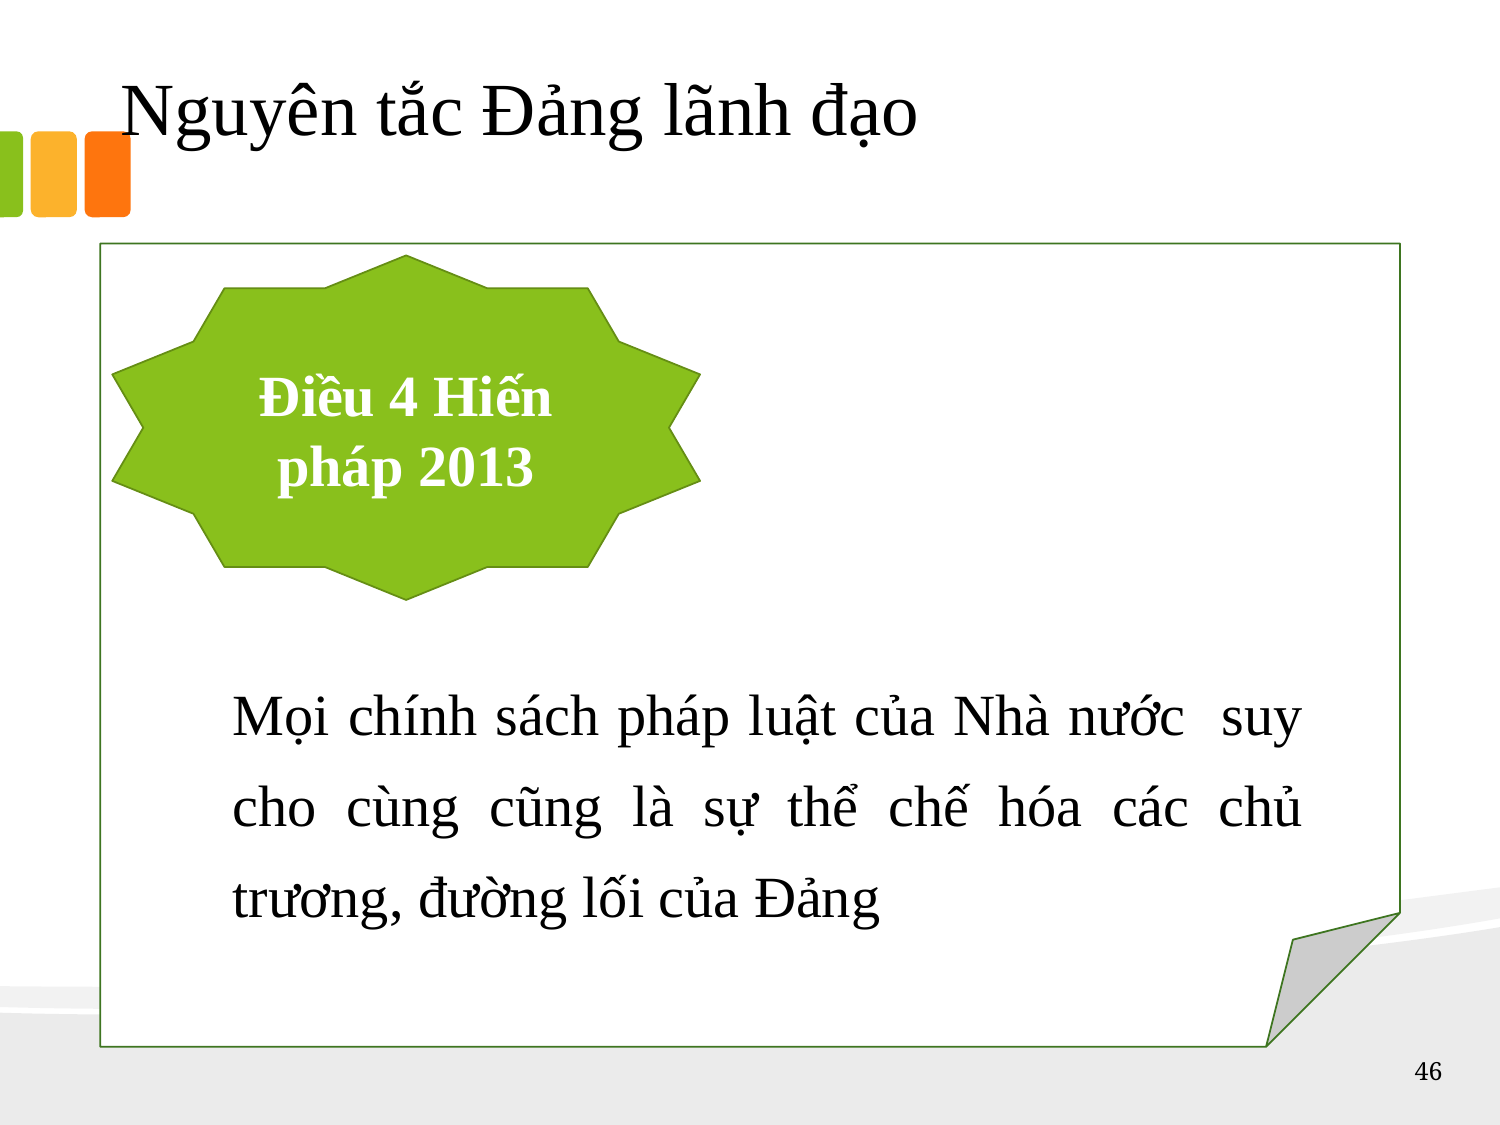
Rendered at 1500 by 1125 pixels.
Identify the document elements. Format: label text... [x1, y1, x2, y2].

title Nguyên tắc Đảng lãnh đạo [100, 24, 1483, 161]
text_box [99, 242, 1401, 1048]
text_box Mọi chính sách pháp luật của Nhà nước suy cho cùng cũng là sự thể chế hóa các chủ trương, đường lối của Đảng [218, 649, 1319, 937]
slide_number 46 [1362, 1057, 1463, 1088]
text_box Điều 4 Hiến pháp 2013 [111, 254, 701, 601]
